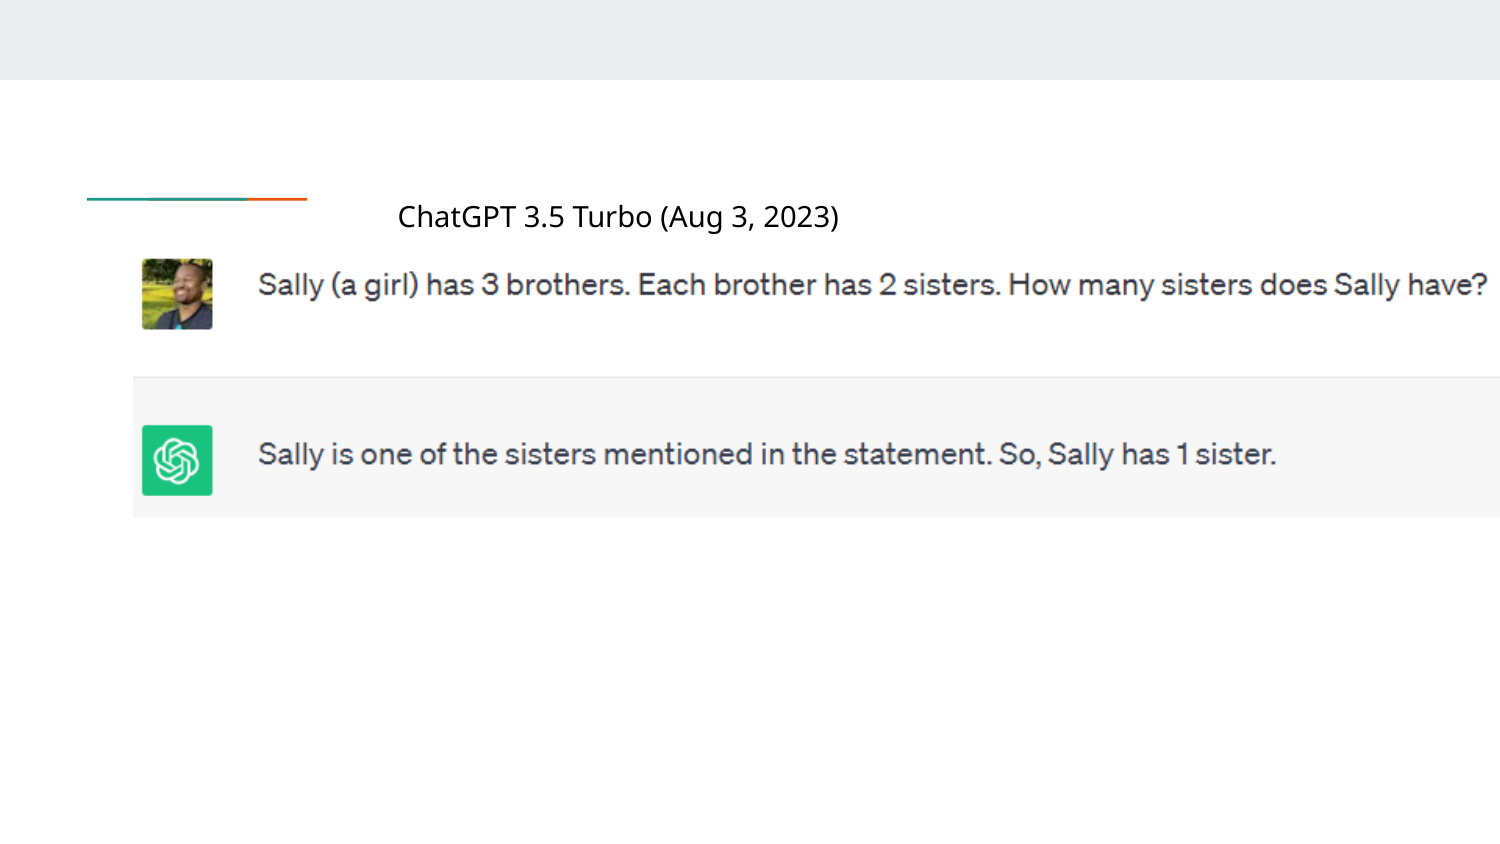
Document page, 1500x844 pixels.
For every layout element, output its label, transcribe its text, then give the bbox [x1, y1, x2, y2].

picture [133, 245, 1500, 518]
text_box ChatGPT 3.5 Turbo (Aug 3, 2023) [382, 183, 1375, 243]
